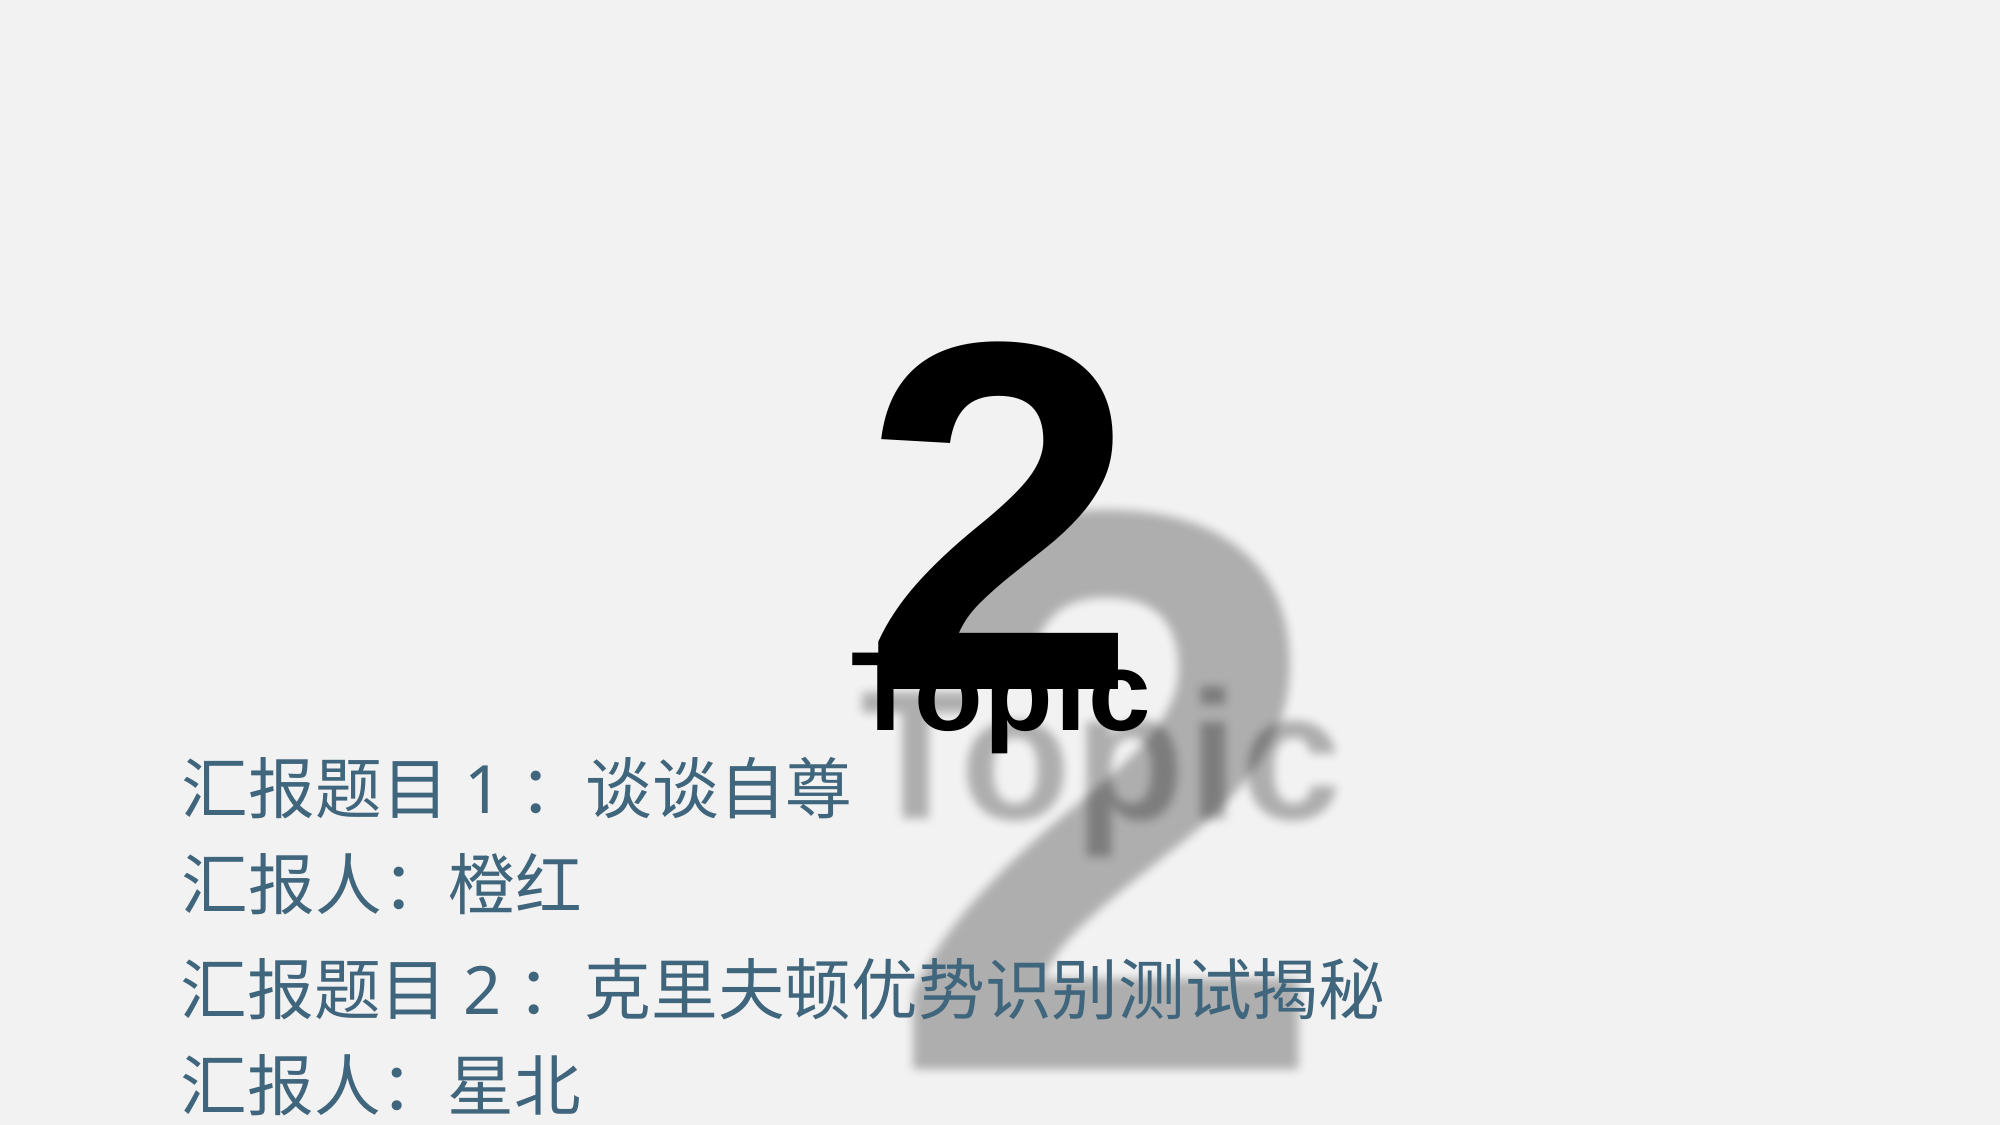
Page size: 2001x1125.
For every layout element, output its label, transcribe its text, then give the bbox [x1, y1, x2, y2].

text_box 汇报题目2：克里夫顿优势识别测试揭秘 汇报人：星北 [166, 924, 1868, 1125]
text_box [167, 583, 1869, 925]
text_box 2 [820, 64, 1180, 583]
